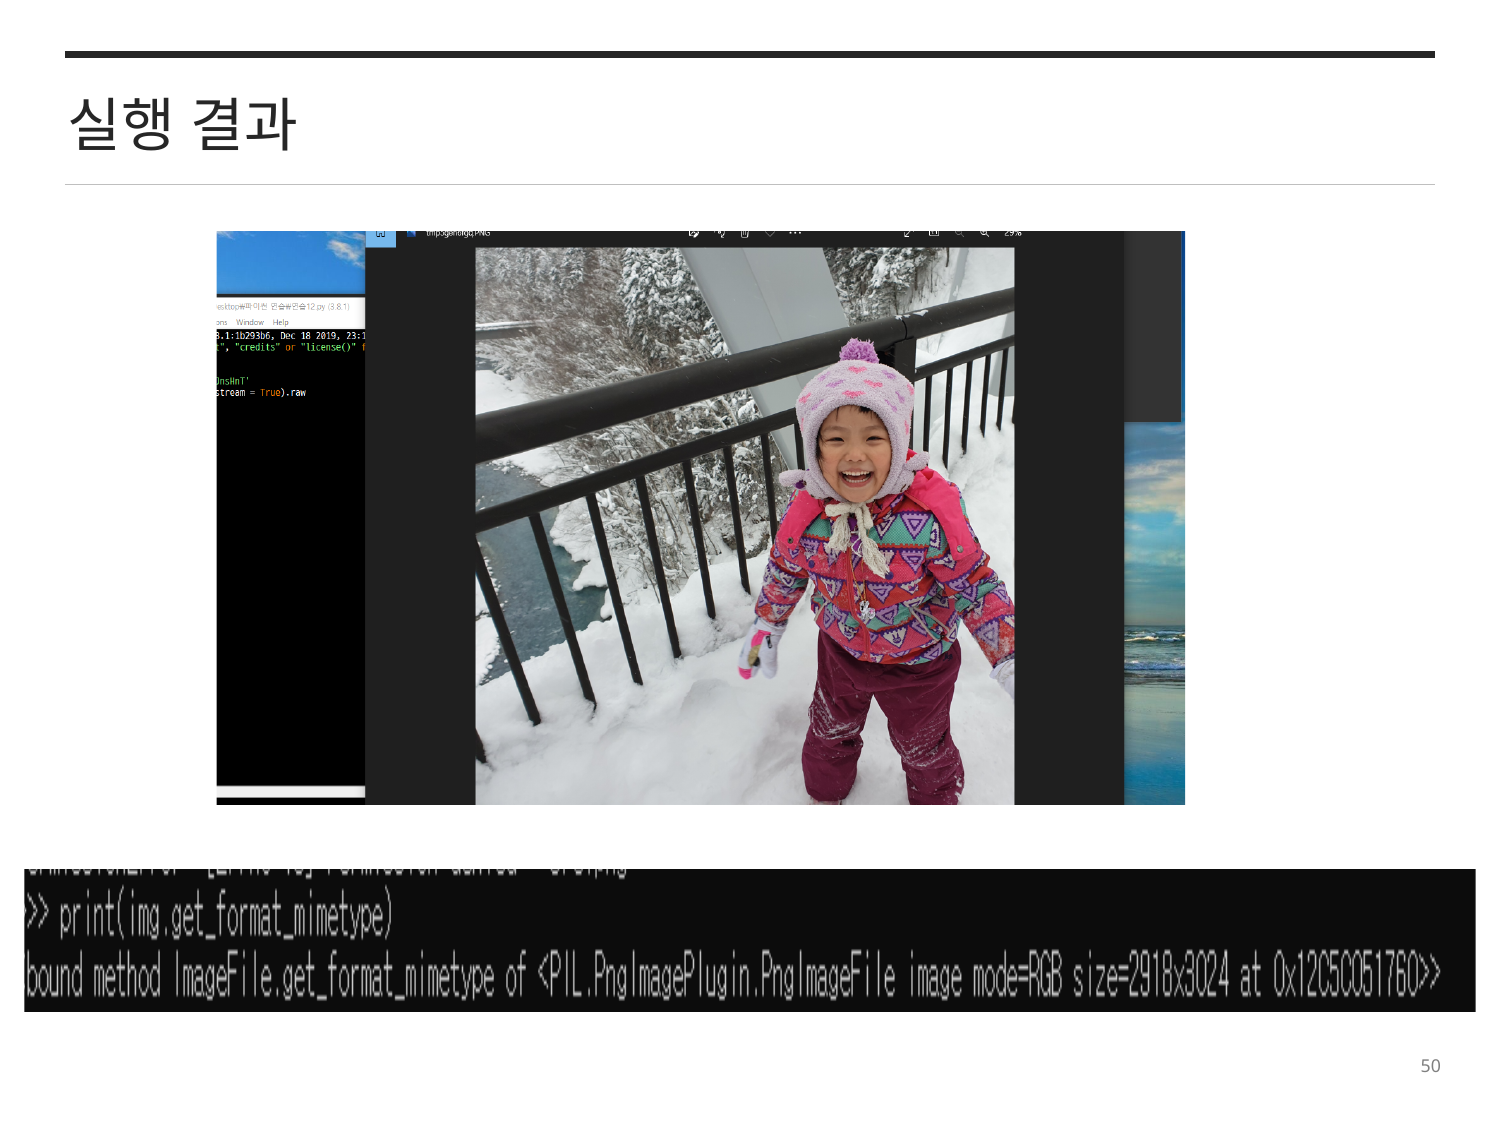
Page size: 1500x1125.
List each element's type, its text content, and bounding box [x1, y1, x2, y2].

picture [24, 869, 1476, 1012]
text_box 실행 결과 [53, 80, 1187, 166]
picture [216, 231, 1186, 805]
